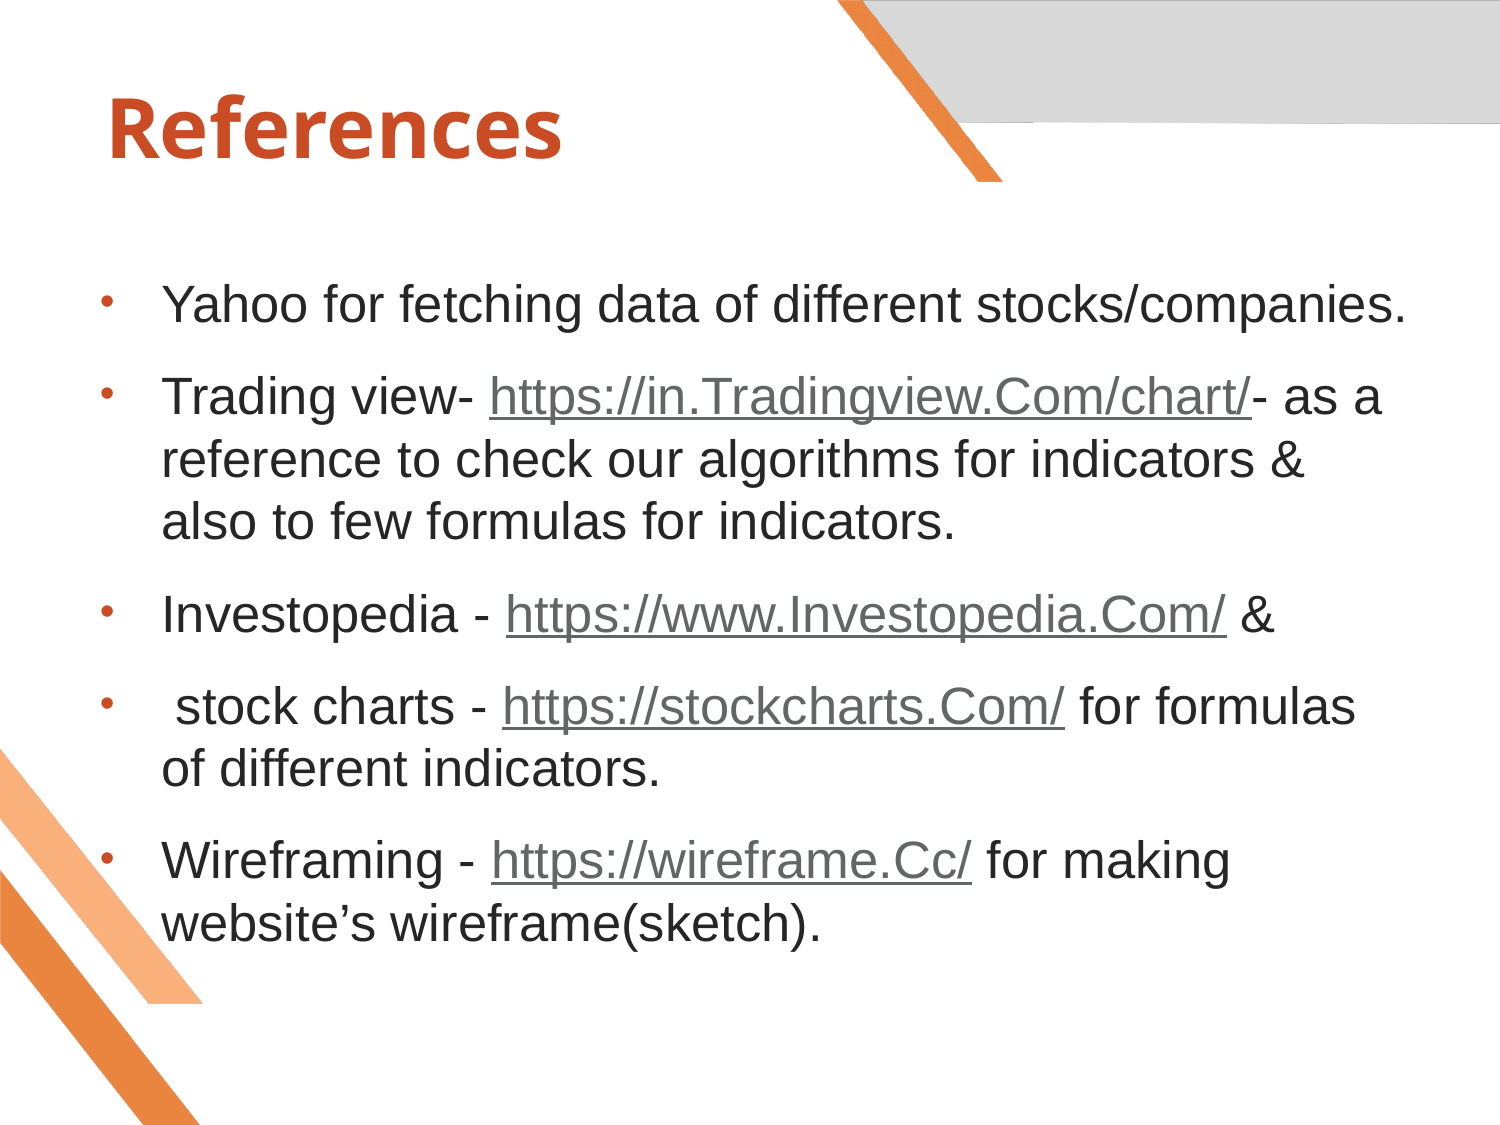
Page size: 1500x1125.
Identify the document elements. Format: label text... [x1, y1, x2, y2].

picture [837, 0, 1500, 182]
list Yahoo for fetching data of different stocks/companies. Trading view- https://in.Tradingview.Com/chart/- as a reference to check our algorithms for indicators & also to few formulas for indicators. Investopedia - https://www.Investopedia.Com/ & stock charts - https://stockcharts.Com/ for formulas of different indicators. Wireframing - https://wireframe.Cc/ for making website’s wireframe(sketch). [75, 262, 1425, 1013]
picture [0, 745, 200, 1125]
title References [75, 59, 875, 191]
